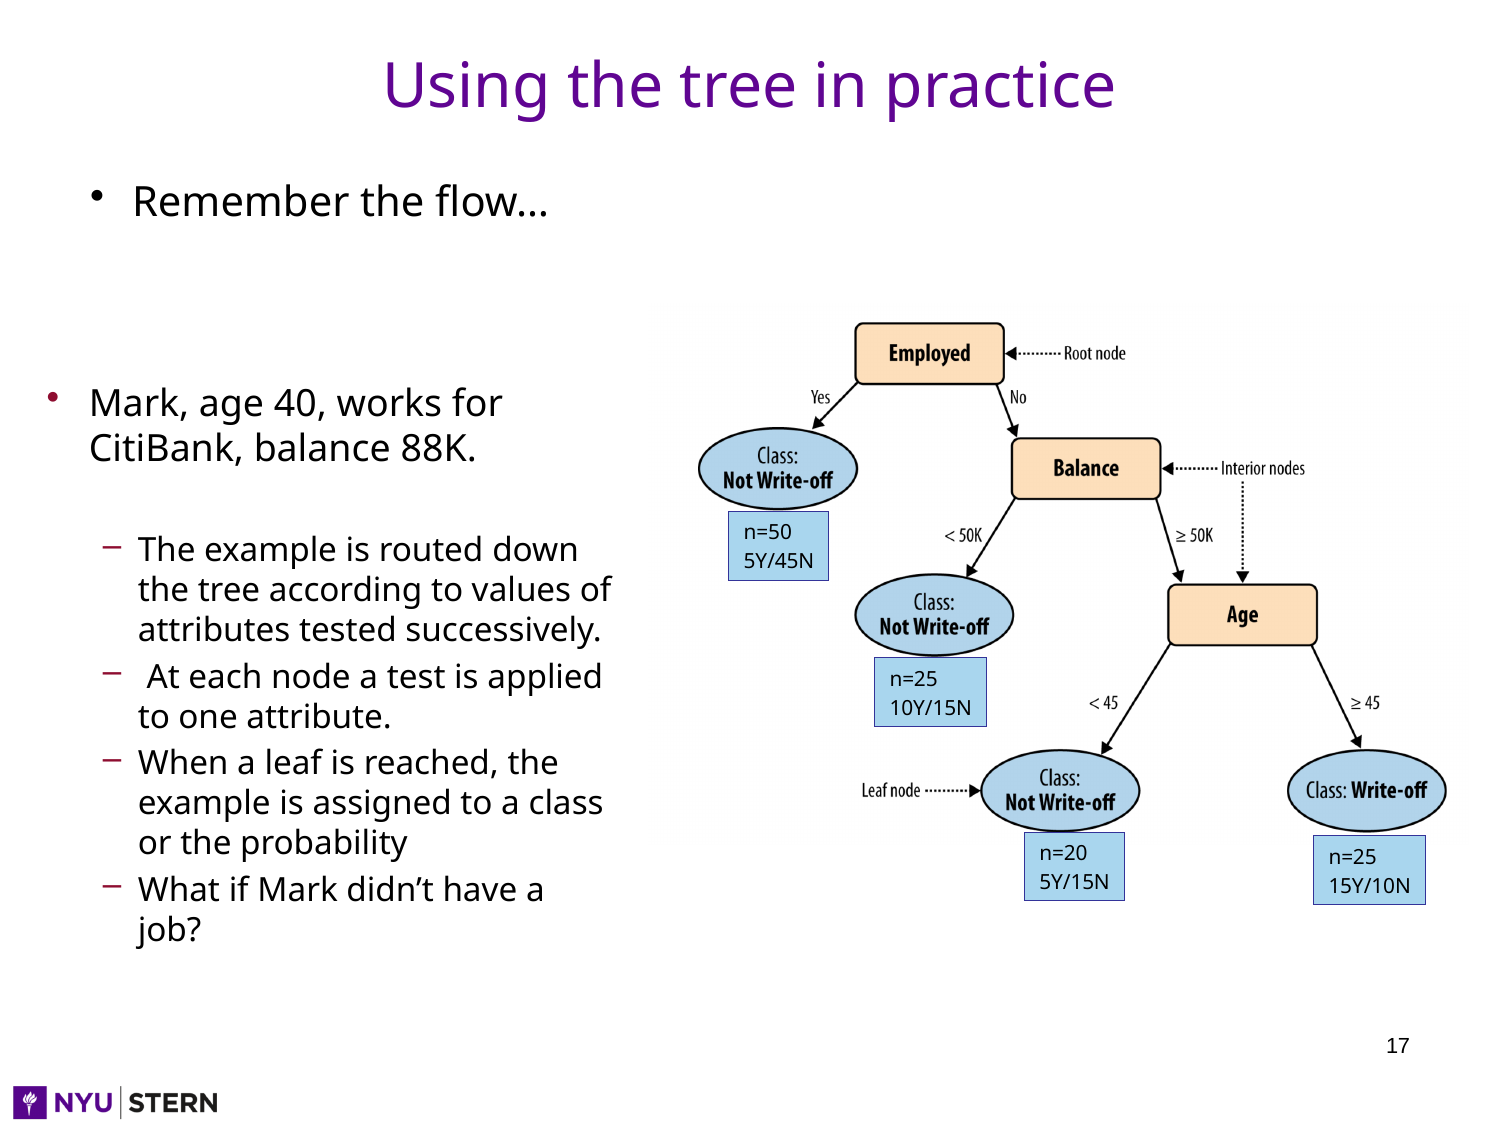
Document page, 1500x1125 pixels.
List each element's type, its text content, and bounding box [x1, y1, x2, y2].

text_box Mark, age 40, works for CitiBank, balance 88K. The example is routed down the tree according to values of attributes tested successively. At each node a test is applied to one attribute. When a leaf is reached, the example is assigned to a class or the probability What if Mark didn’t have a job? [31, 371, 633, 1045]
list Remember the flow… [75, 167, 1425, 958]
text_box n=25 15Y/10N [1313, 853, 1426, 905]
picture [647, 303, 1469, 845]
picture [0, 1038, 230, 1125]
title Using the tree in practice [75, 22, 1425, 142]
text_box n=20 5Y/15N [1024, 853, 1125, 901]
slide_number 17 [1074, 1024, 1426, 1103]
